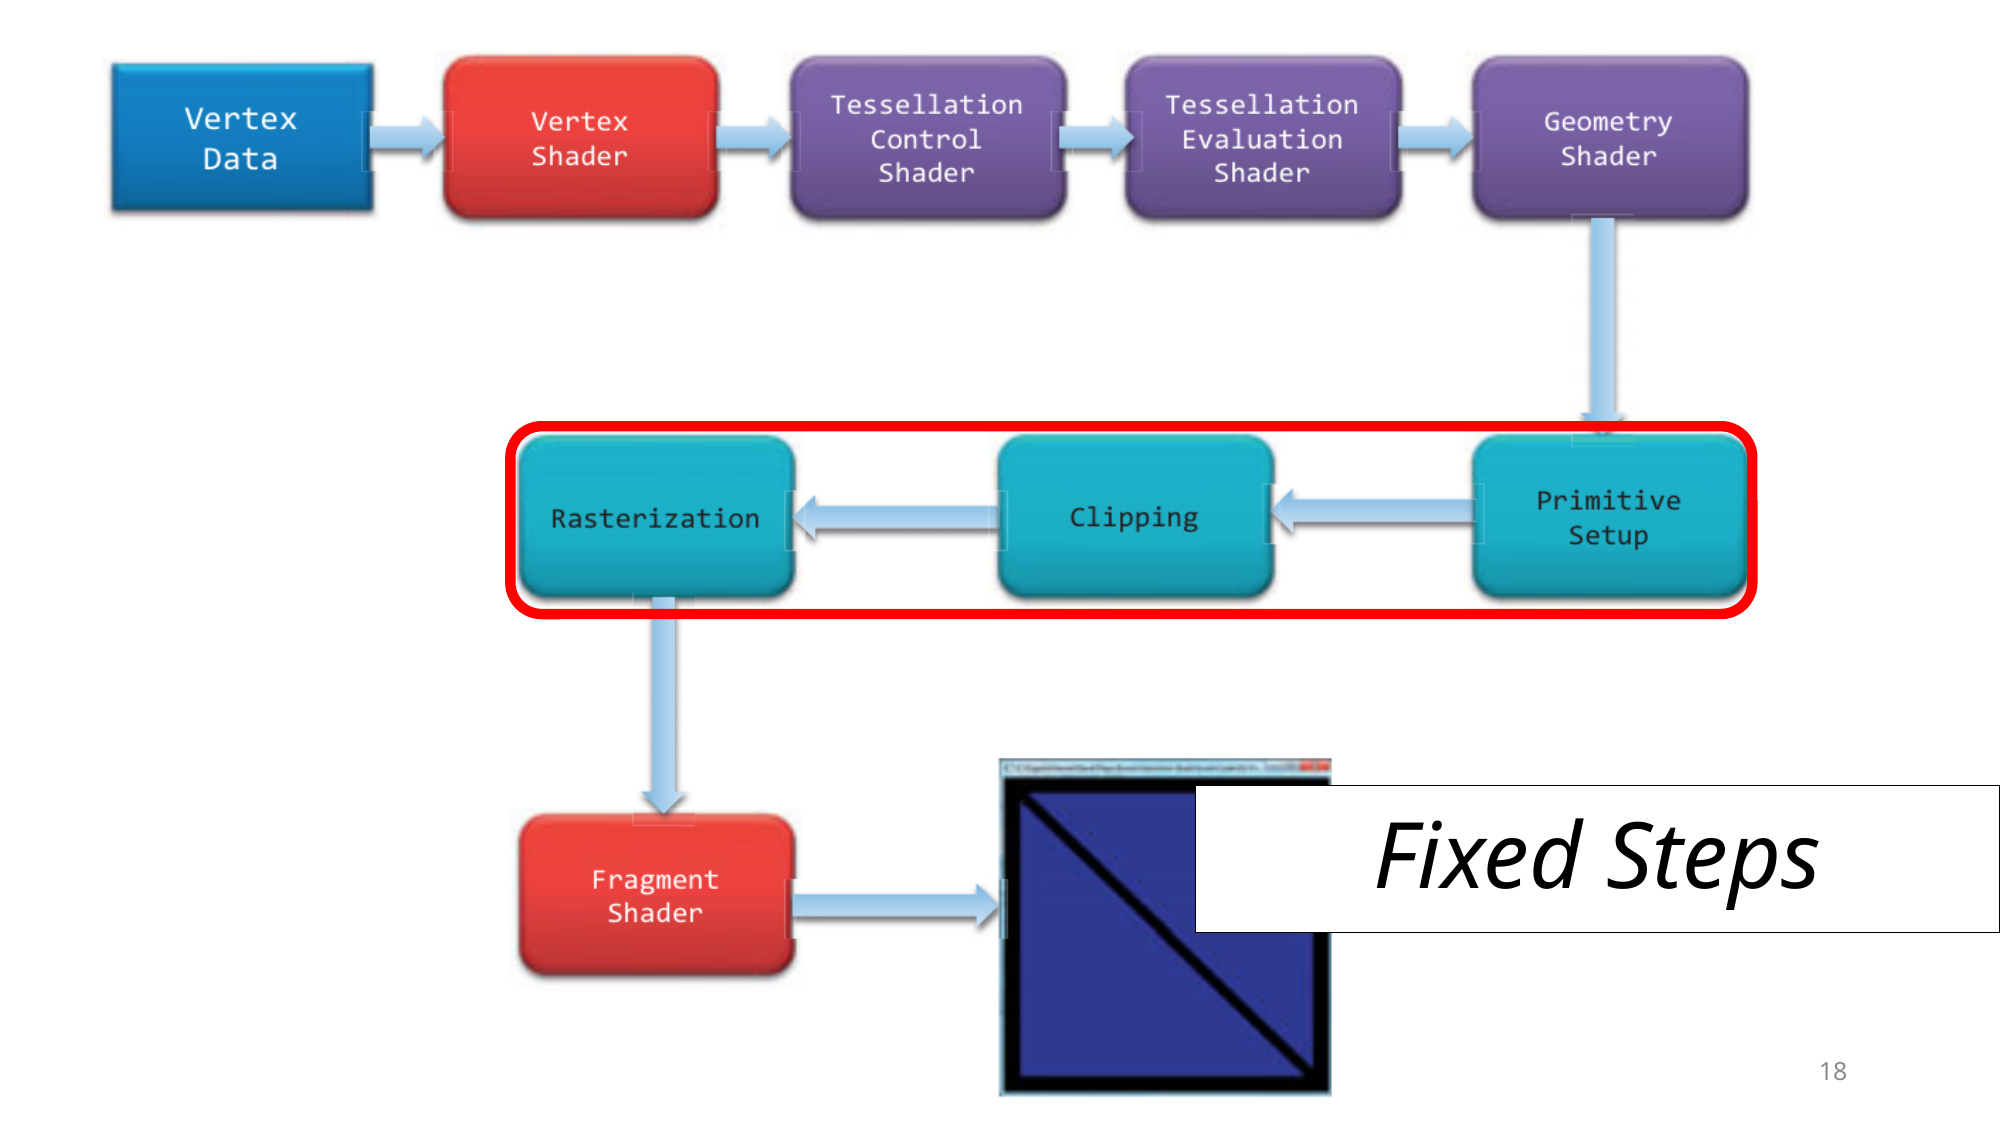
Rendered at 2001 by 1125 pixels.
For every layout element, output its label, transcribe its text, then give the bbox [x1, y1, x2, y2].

slide_number 18 [1780, 1042, 1863, 1103]
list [74, 39, 1780, 1125]
text_box Fixed Steps [1780, 785, 2000, 933]
